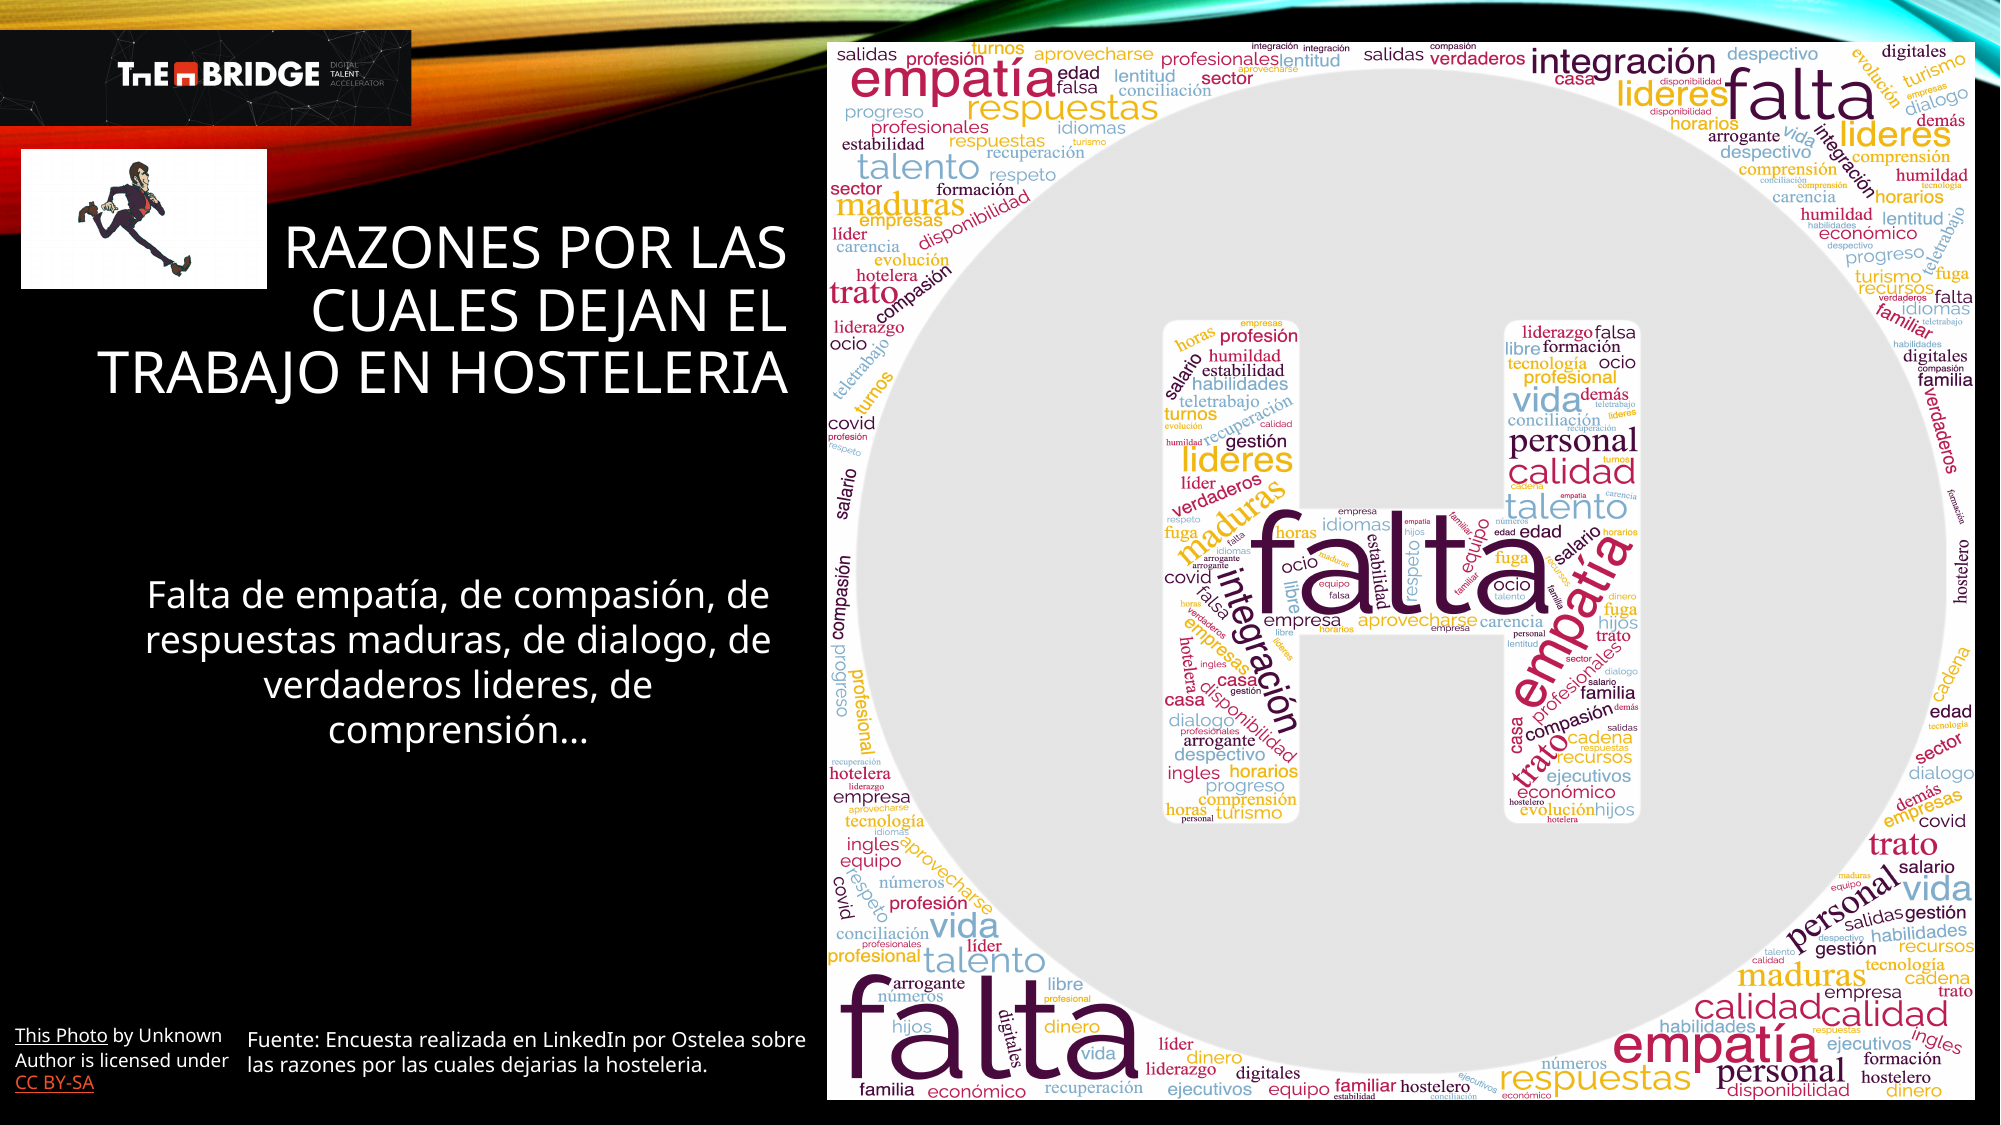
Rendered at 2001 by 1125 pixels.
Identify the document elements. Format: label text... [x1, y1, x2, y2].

text_box Falta de empatía, de compasión, de respuestas maduras, de dialogo, de verdaderos lideres, de comprensión… [123, 563, 795, 759]
title Razones por las cuales dejan el trabajo en hosteleria [76, 206, 804, 419]
picture [0, 0, 2000, 1100]
text_box This Photo by Unknown Author is licensed under CC BY-SA [0, 1015, 246, 1105]
text_box Fuente: Encuesta realizada en LinkedIn por Ostelea sobre las razones por las cuales dejarias la hosteleria. [246, 1019, 827, 1085]
